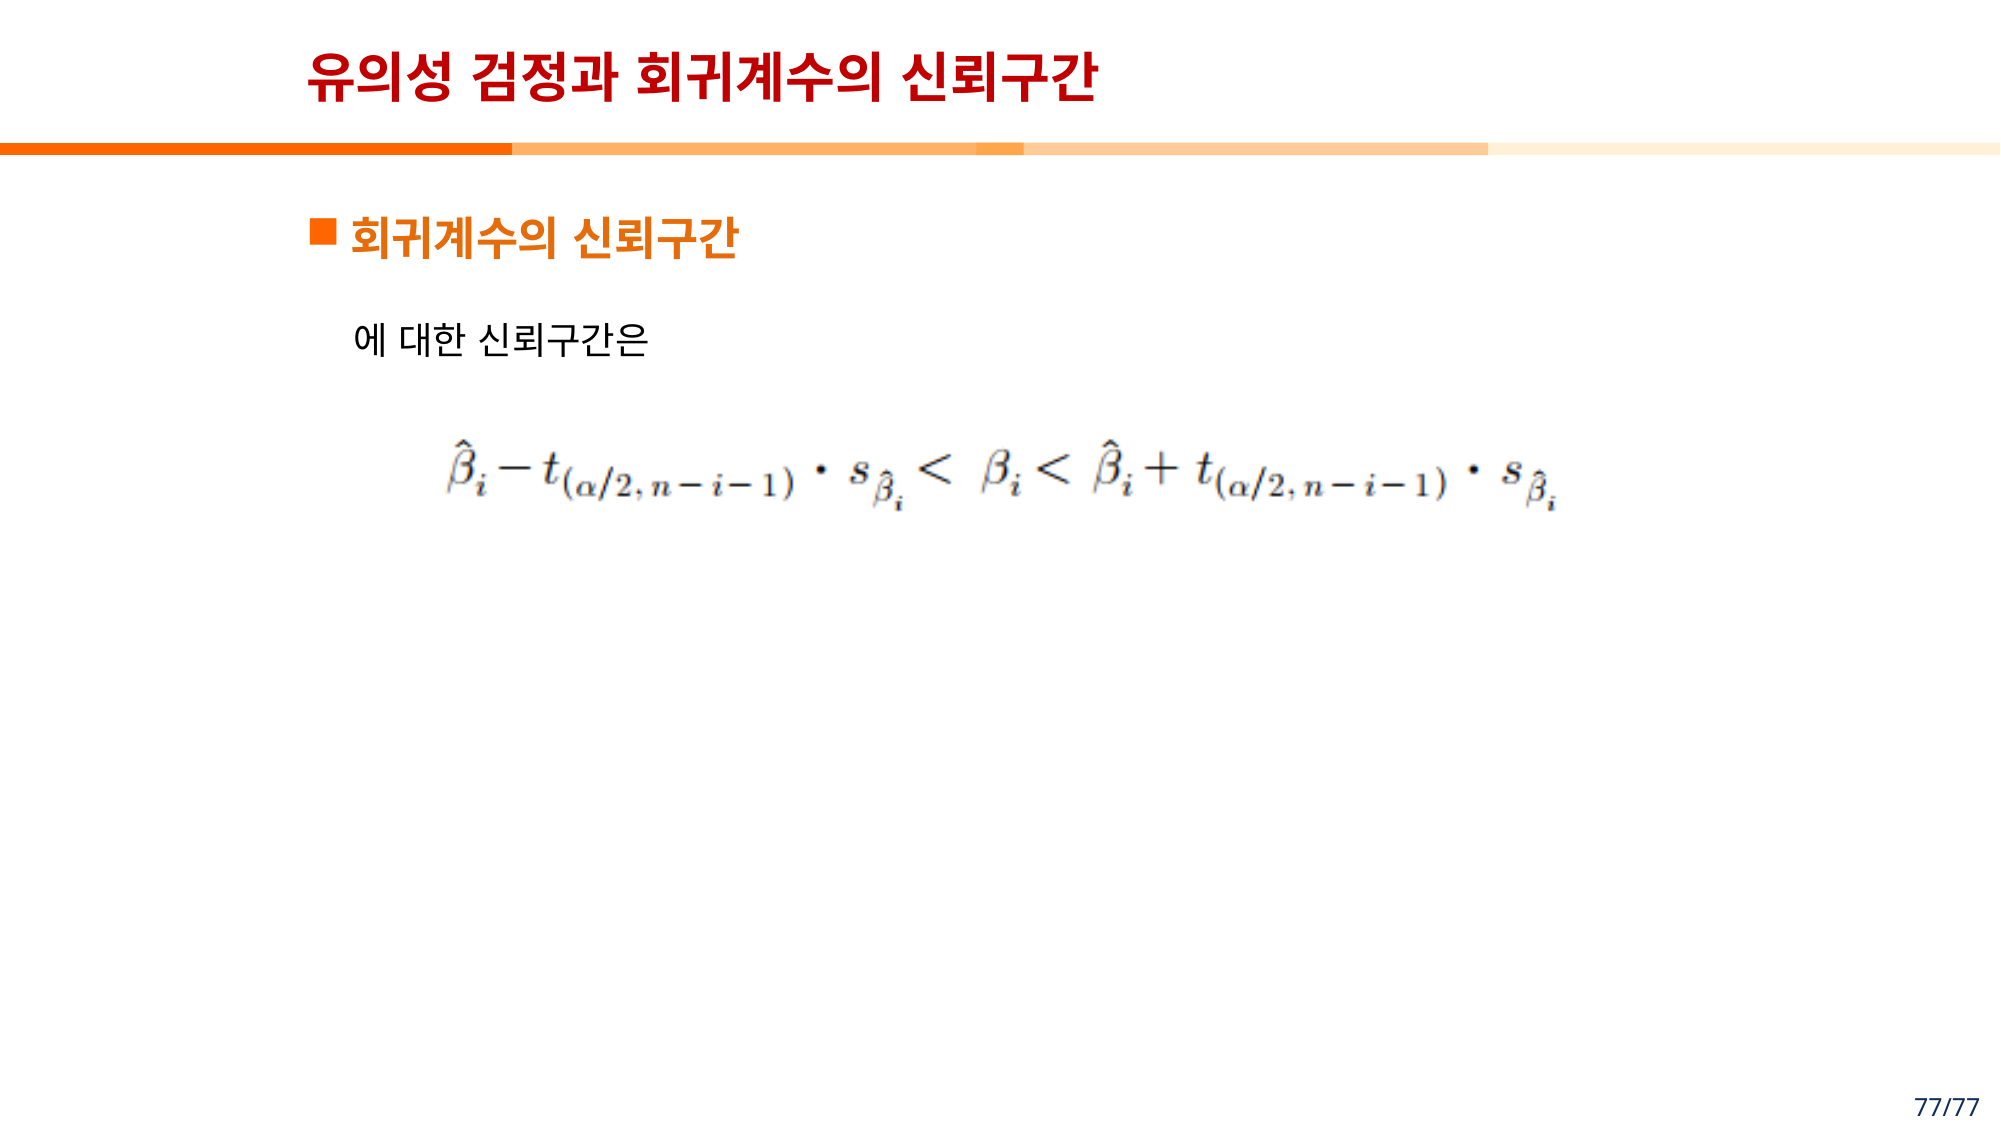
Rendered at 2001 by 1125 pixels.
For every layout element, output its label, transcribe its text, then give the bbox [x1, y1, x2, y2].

list 회귀계수의 신뢰구간 [291, 174, 1709, 275]
title 유의성 검정과 회귀계수의 신뢰구간 [291, 31, 1686, 122]
picture [433, 433, 1567, 514]
